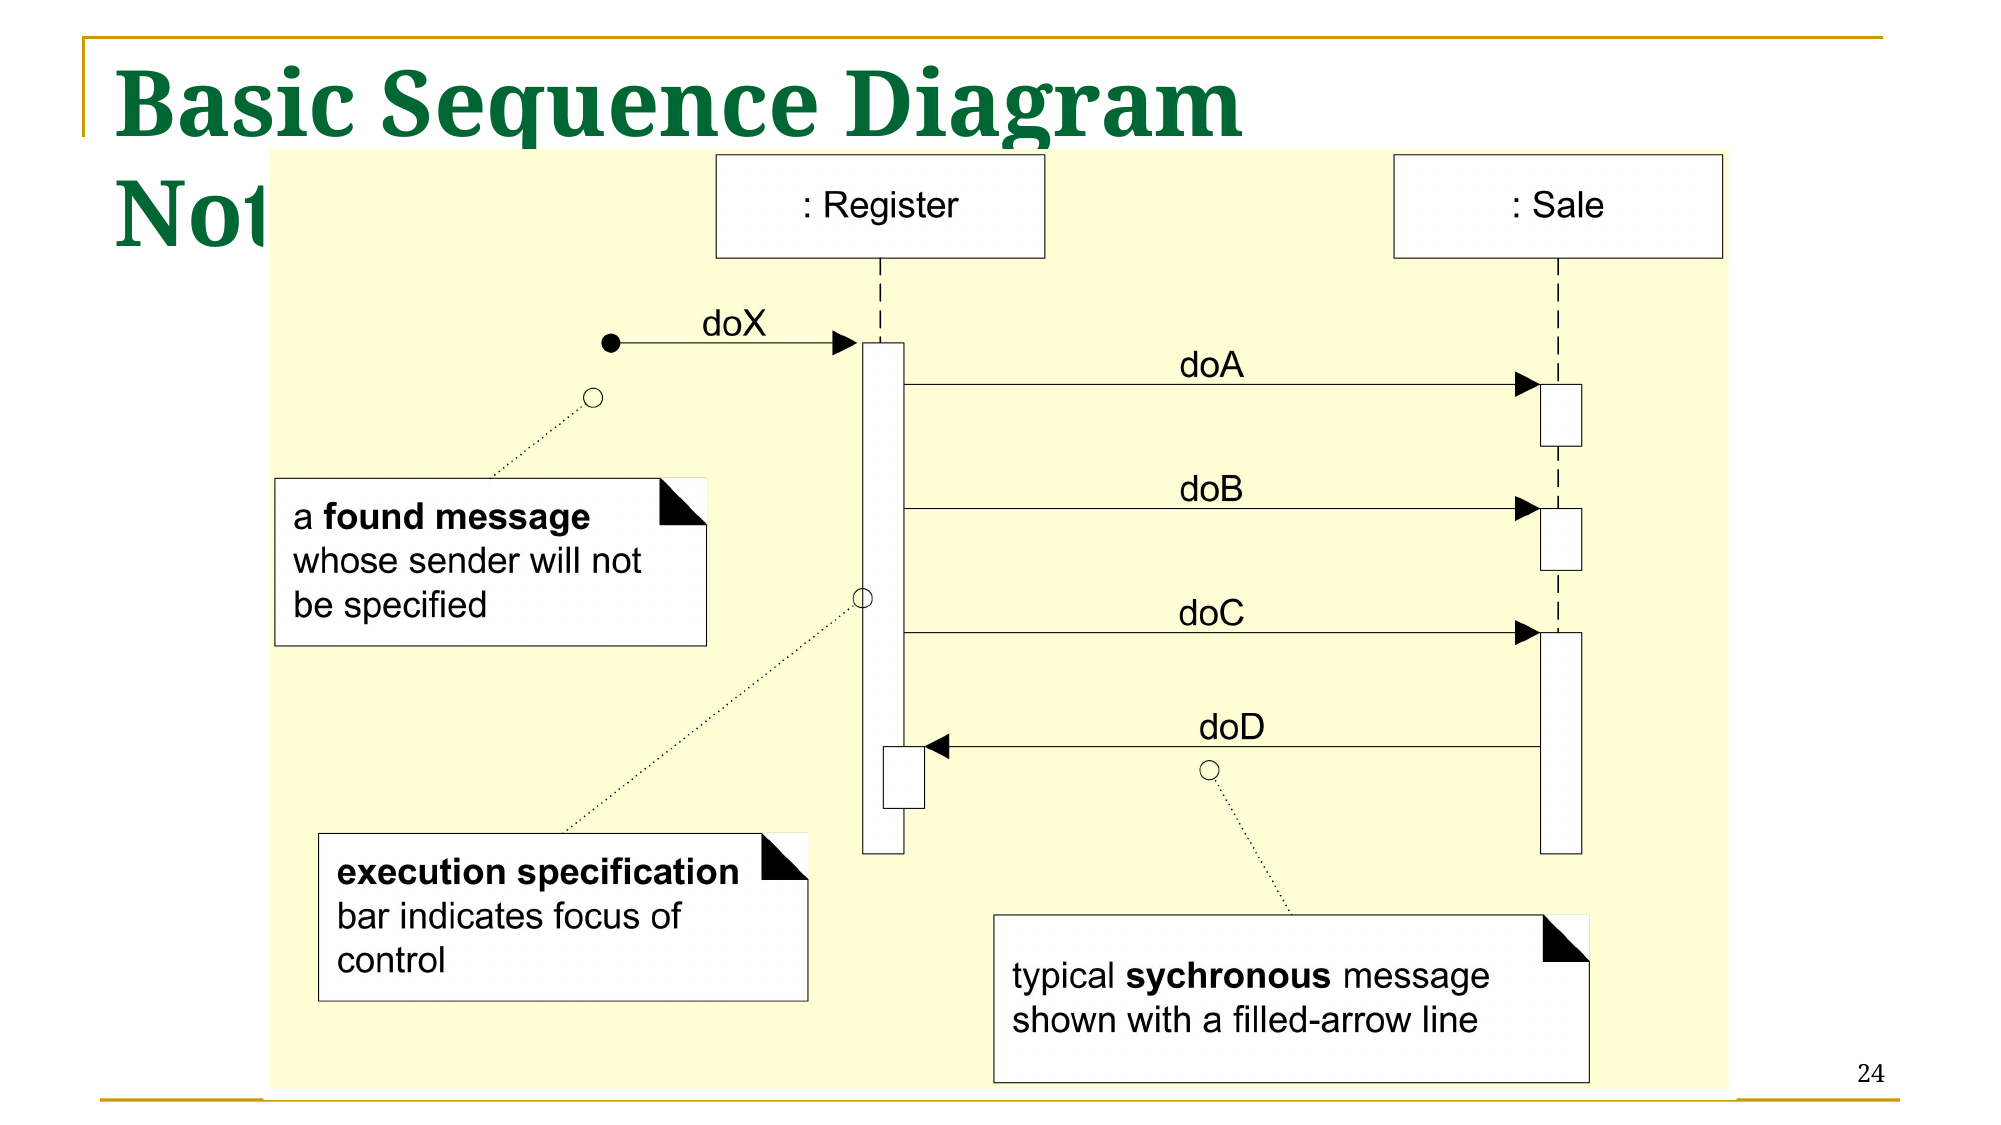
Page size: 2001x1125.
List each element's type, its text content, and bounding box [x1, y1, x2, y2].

title Basic Sequence Diagram Notation [99, 37, 1563, 133]
slide_number 24 [1741, 1023, 1901, 1100]
picture [263, 149, 1737, 1101]
